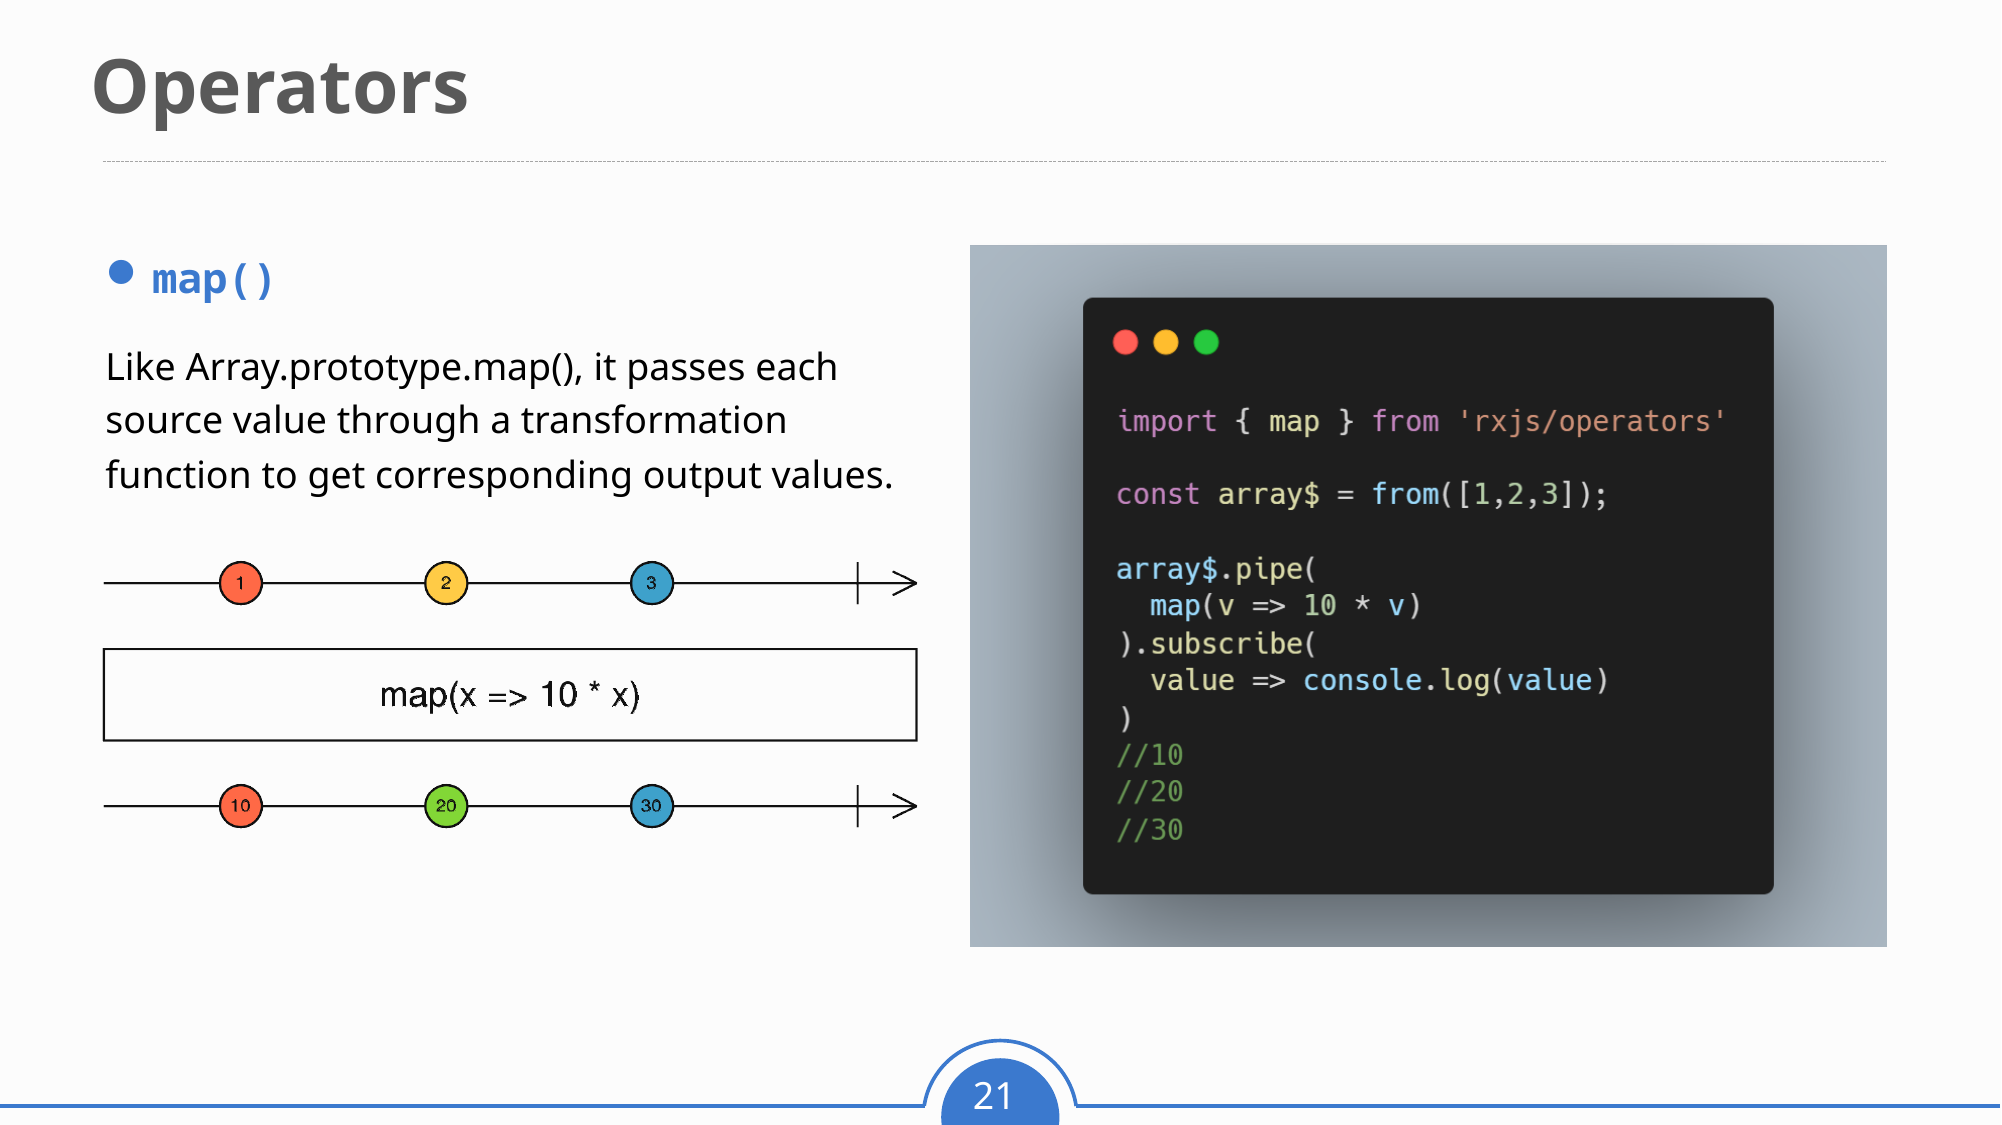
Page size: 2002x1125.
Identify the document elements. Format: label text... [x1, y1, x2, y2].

text_box map() [90, 219, 836, 310]
text_box Operators [76, 30, 486, 136]
picture [969, 243, 1888, 947]
text_box Like Array.prototype.map(), it passes each source value through a transformation function to get corresponding output values. [90, 326, 954, 503]
picture [90, 517, 929, 872]
